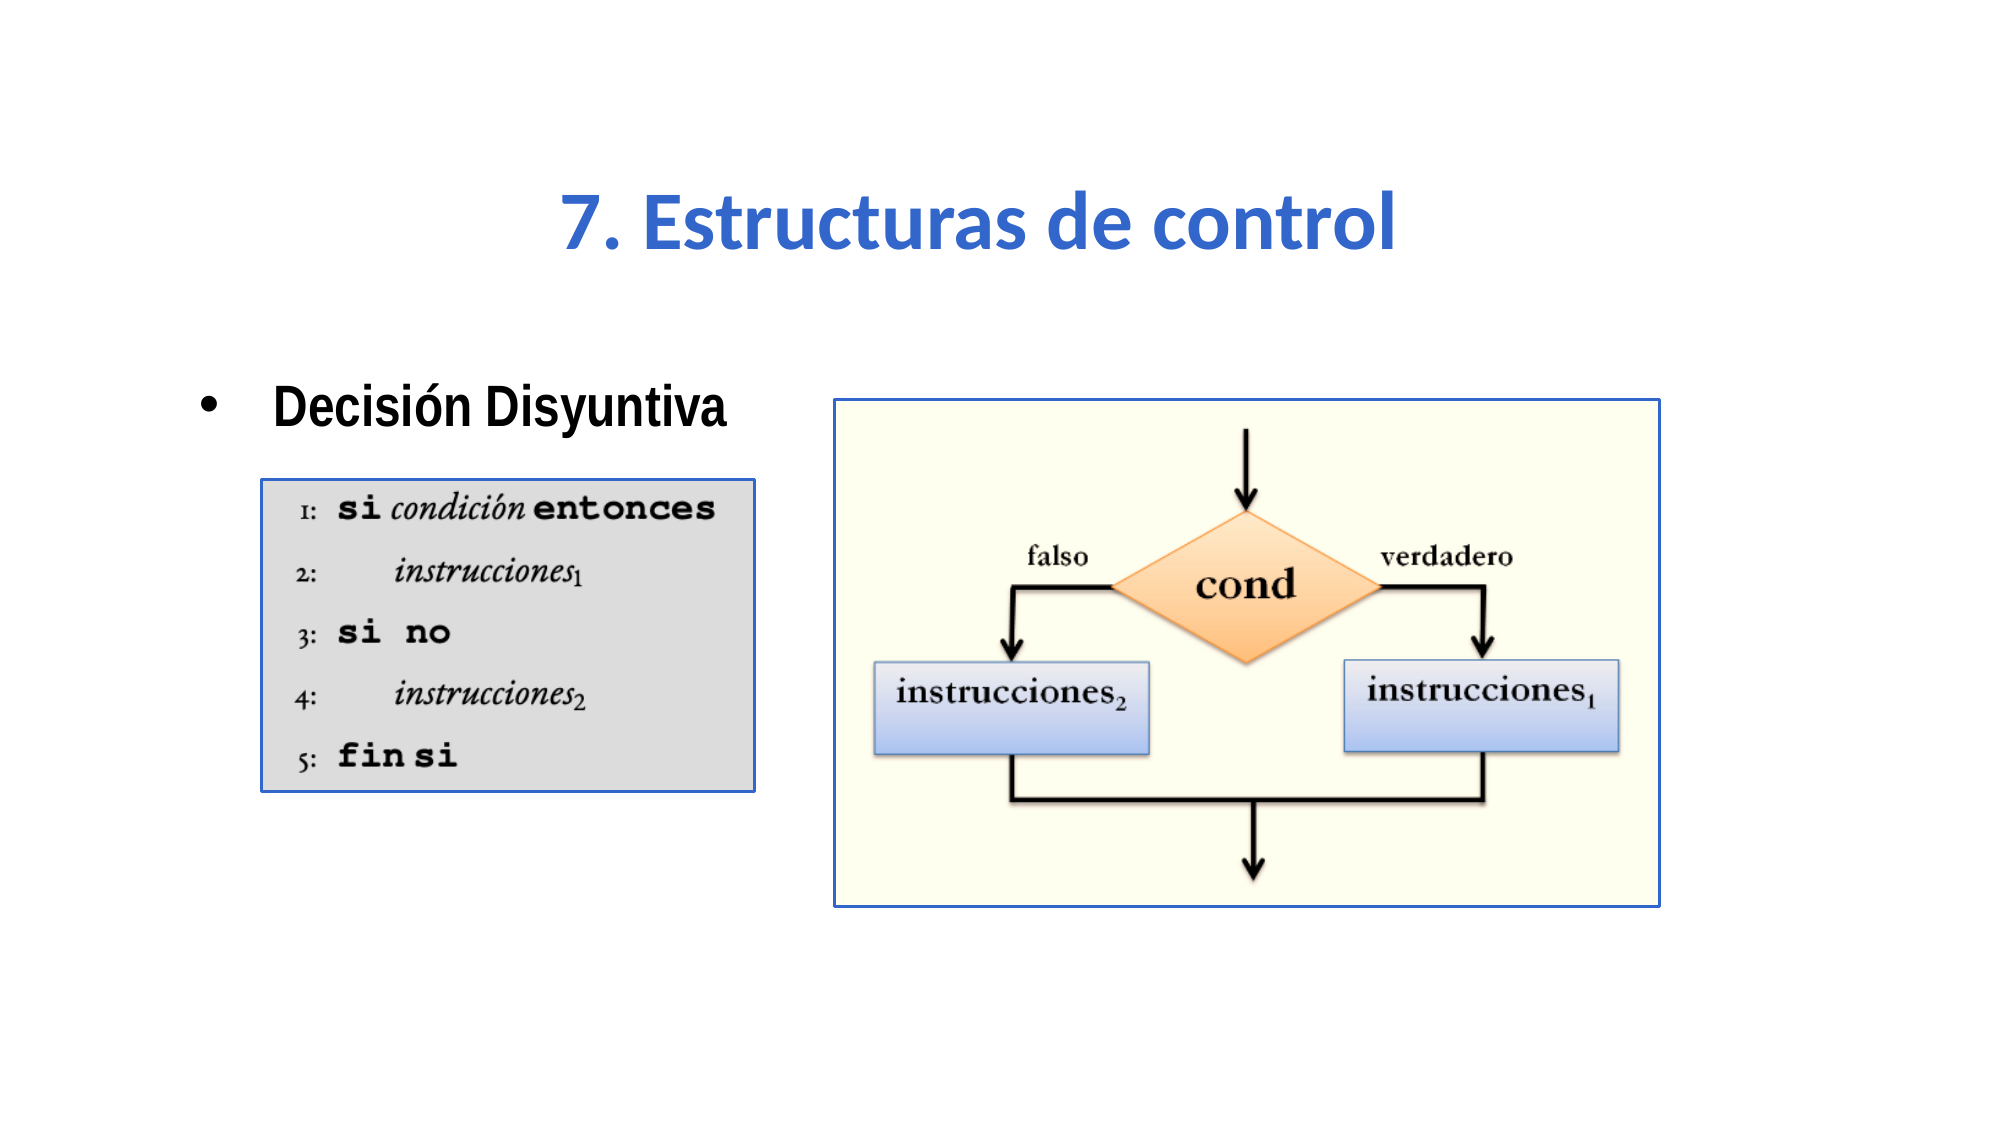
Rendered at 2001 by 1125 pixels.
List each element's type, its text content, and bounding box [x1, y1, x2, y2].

text_box Decisión Disyuntiva [183, 360, 753, 446]
picture [263, 481, 753, 790]
text_box 7. Estructuras de control [349, 158, 1609, 274]
picture [836, 400, 1658, 905]
